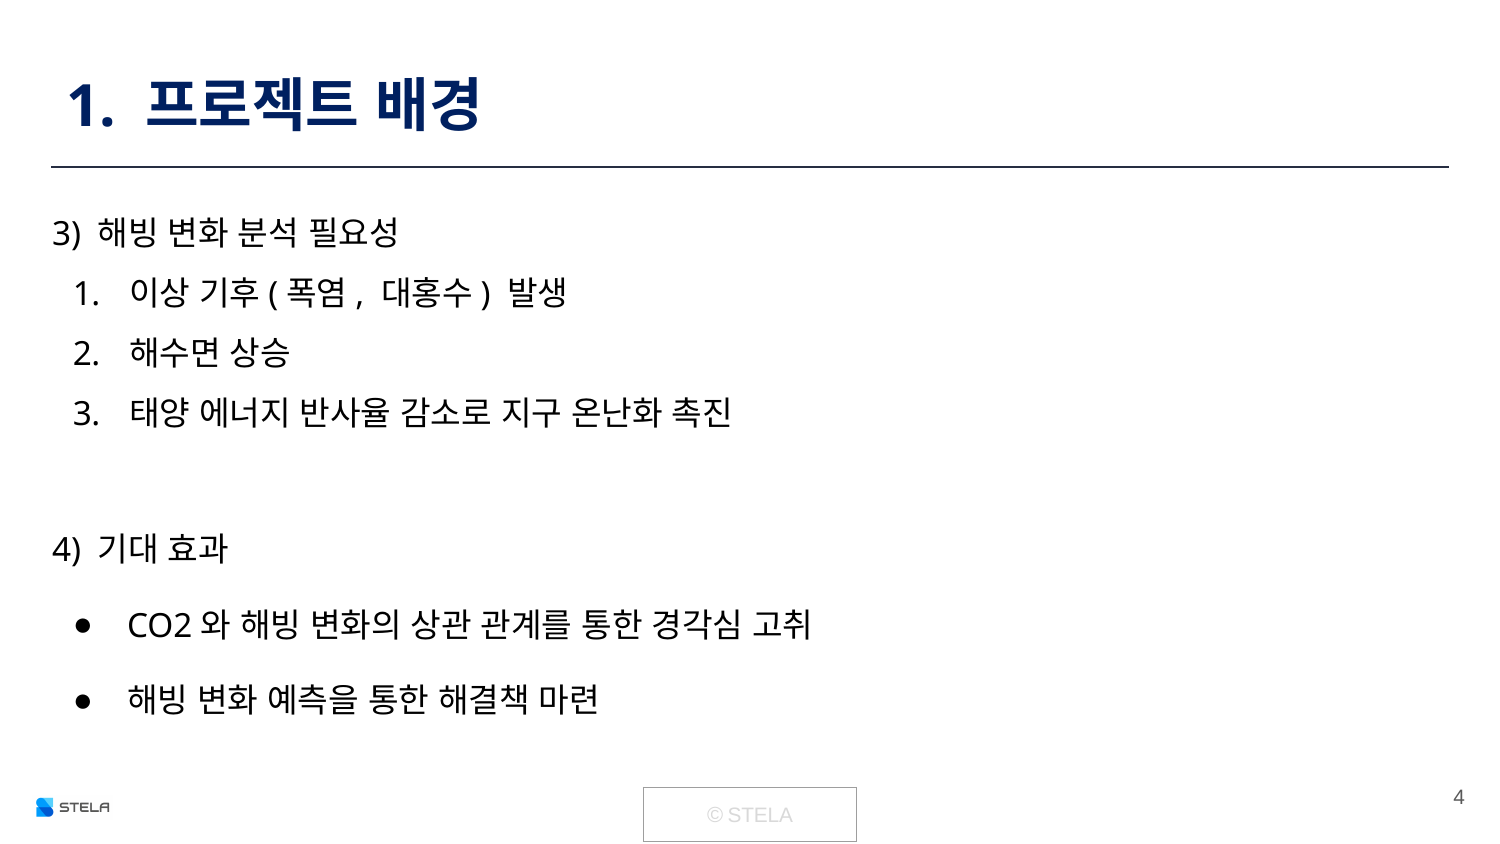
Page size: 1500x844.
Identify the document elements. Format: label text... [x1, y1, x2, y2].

slide_number ‹#› [1389, 764, 1480, 830]
picture [32, 795, 113, 820]
title 1. 프로젝트 배경 [51, 53, 1449, 148]
table_header © STELA [644, 788, 856, 841]
list 3) 해빙 변화 분석 필요성 이상 기후(폭염, 대홍수) 발생 해수면 상승 태양 에너지 반사율 감소로 지구 온난화 촉진 4) 기대 효과 CO2와 해빙 변화의 상관 관계를 통한 경각심 고취 해빙 변화 예측을 통한 해결책 마련 [37, 177, 1435, 735]
